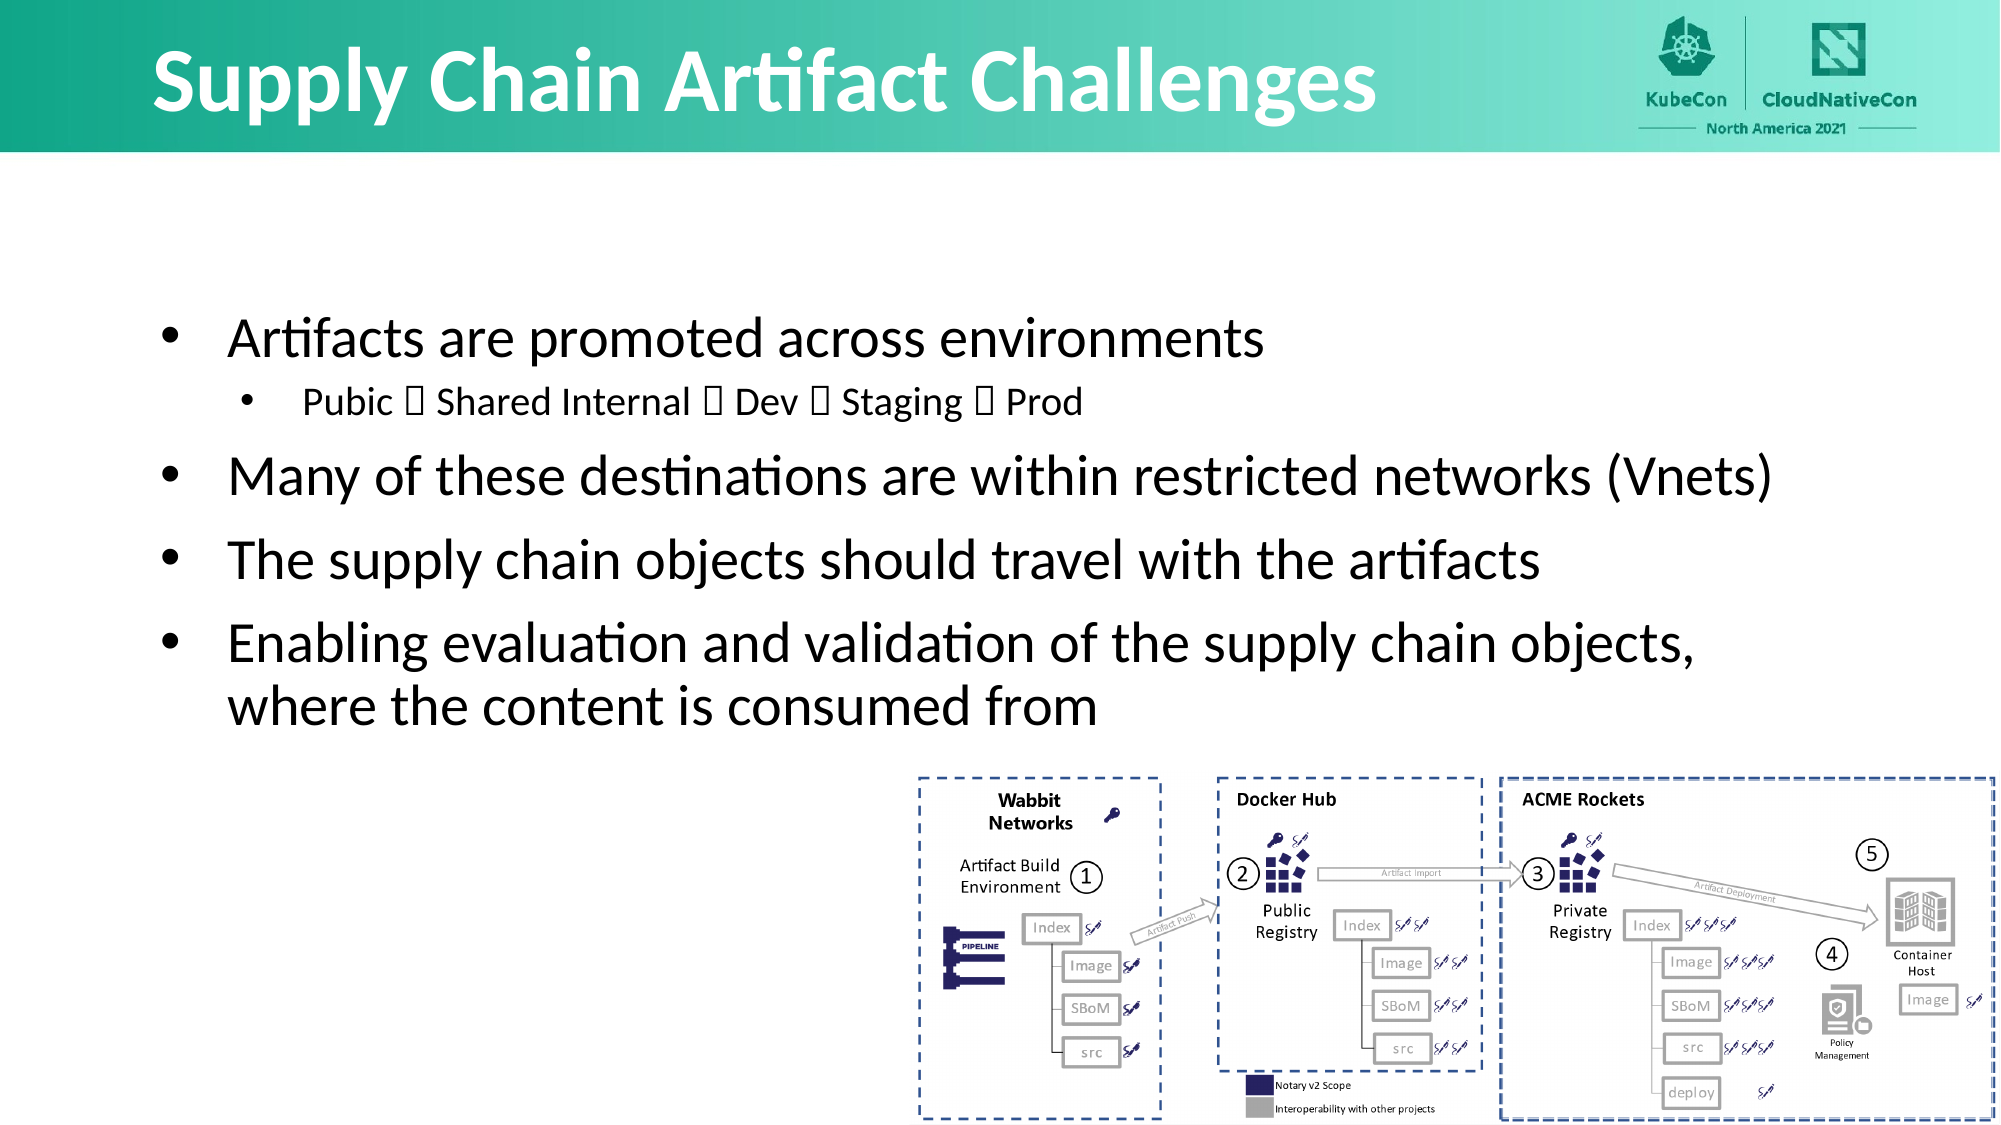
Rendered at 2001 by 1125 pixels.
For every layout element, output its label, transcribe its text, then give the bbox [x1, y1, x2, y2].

title Supply Chain Artifact Challenges [137, 0, 1863, 165]
list Artifacts are promoted across environments Pubic  Shared Internal  Dev  Staging  Prod Many of these destinations are within restricted networks (Vnets) The supply chain objects should travel with the artifacts Enabling evaluation and validation of the supply chain objects, where the content is consumed from [137, 299, 1863, 1014]
picture [0, 0, 2001, 1125]
